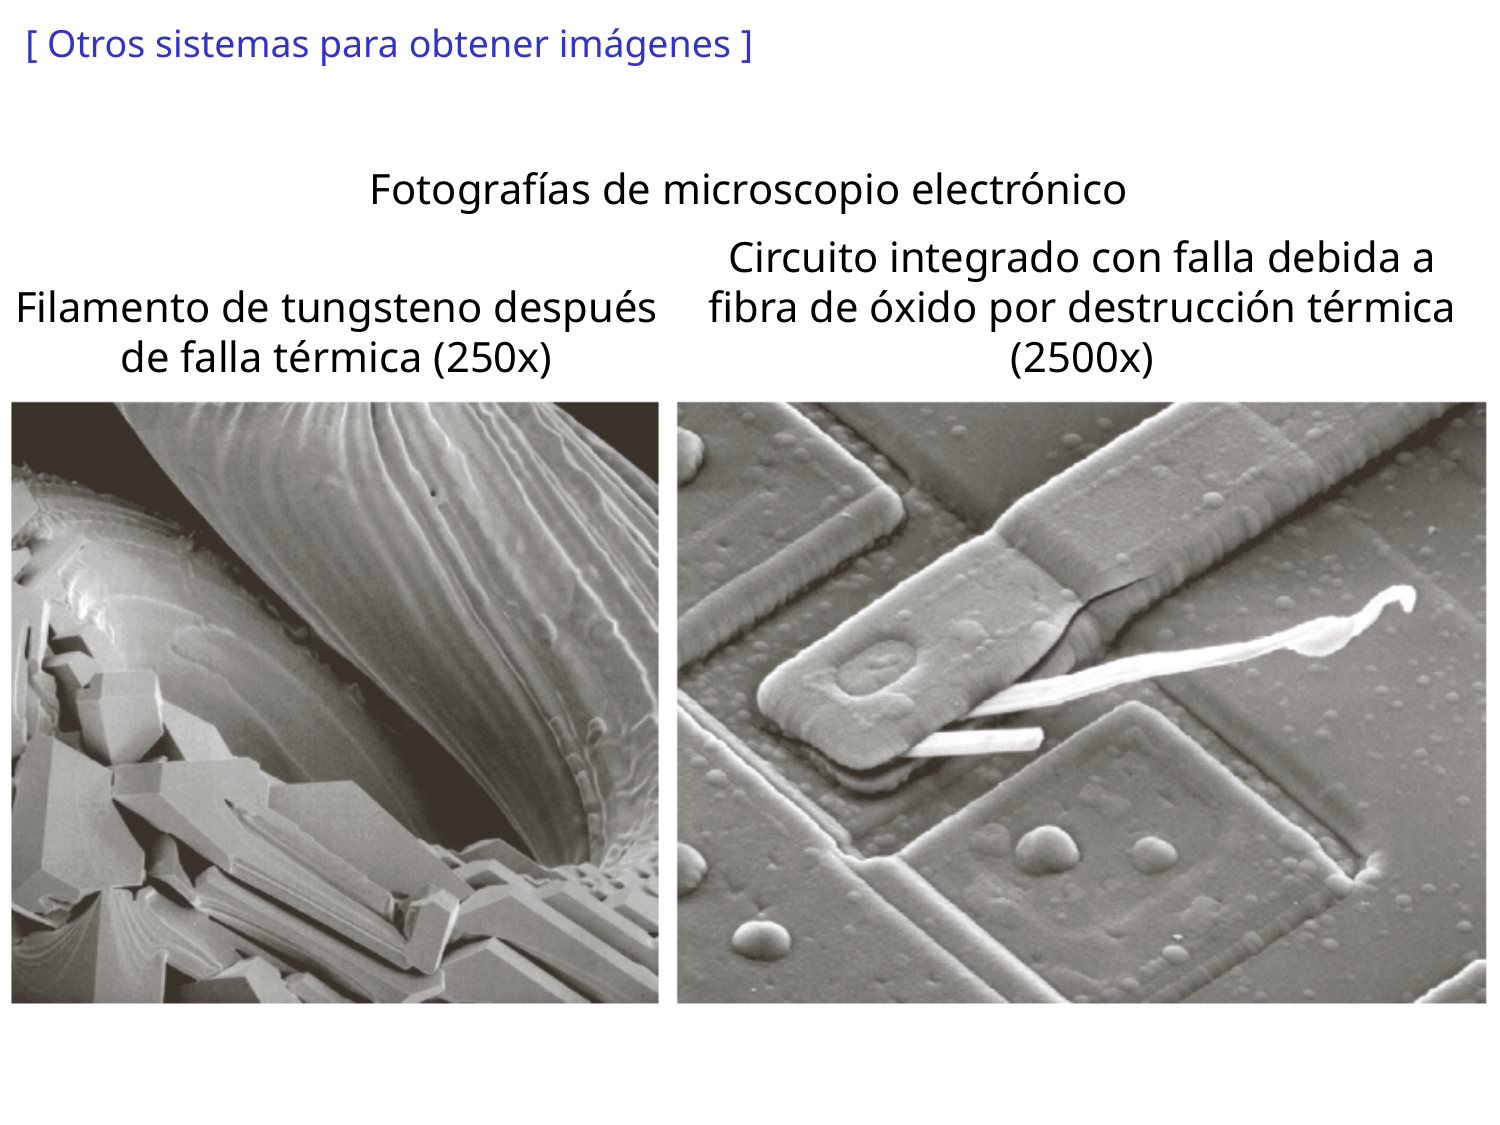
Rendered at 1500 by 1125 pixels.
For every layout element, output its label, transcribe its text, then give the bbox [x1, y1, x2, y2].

text_box Filamento de tungsteno después de falla térmica (250x) [14, 270, 659, 382]
text_box Fotografías de microscopio electrónico [343, 152, 1155, 213]
text_box [ Otros sistemas para obtener imágenes ] [10, 12, 769, 73]
picture [3, 393, 1497, 1019]
text_box Circuito integrado con falla debida a fibra de óxido por destrucción térmica (2500x) [679, 270, 1486, 382]
